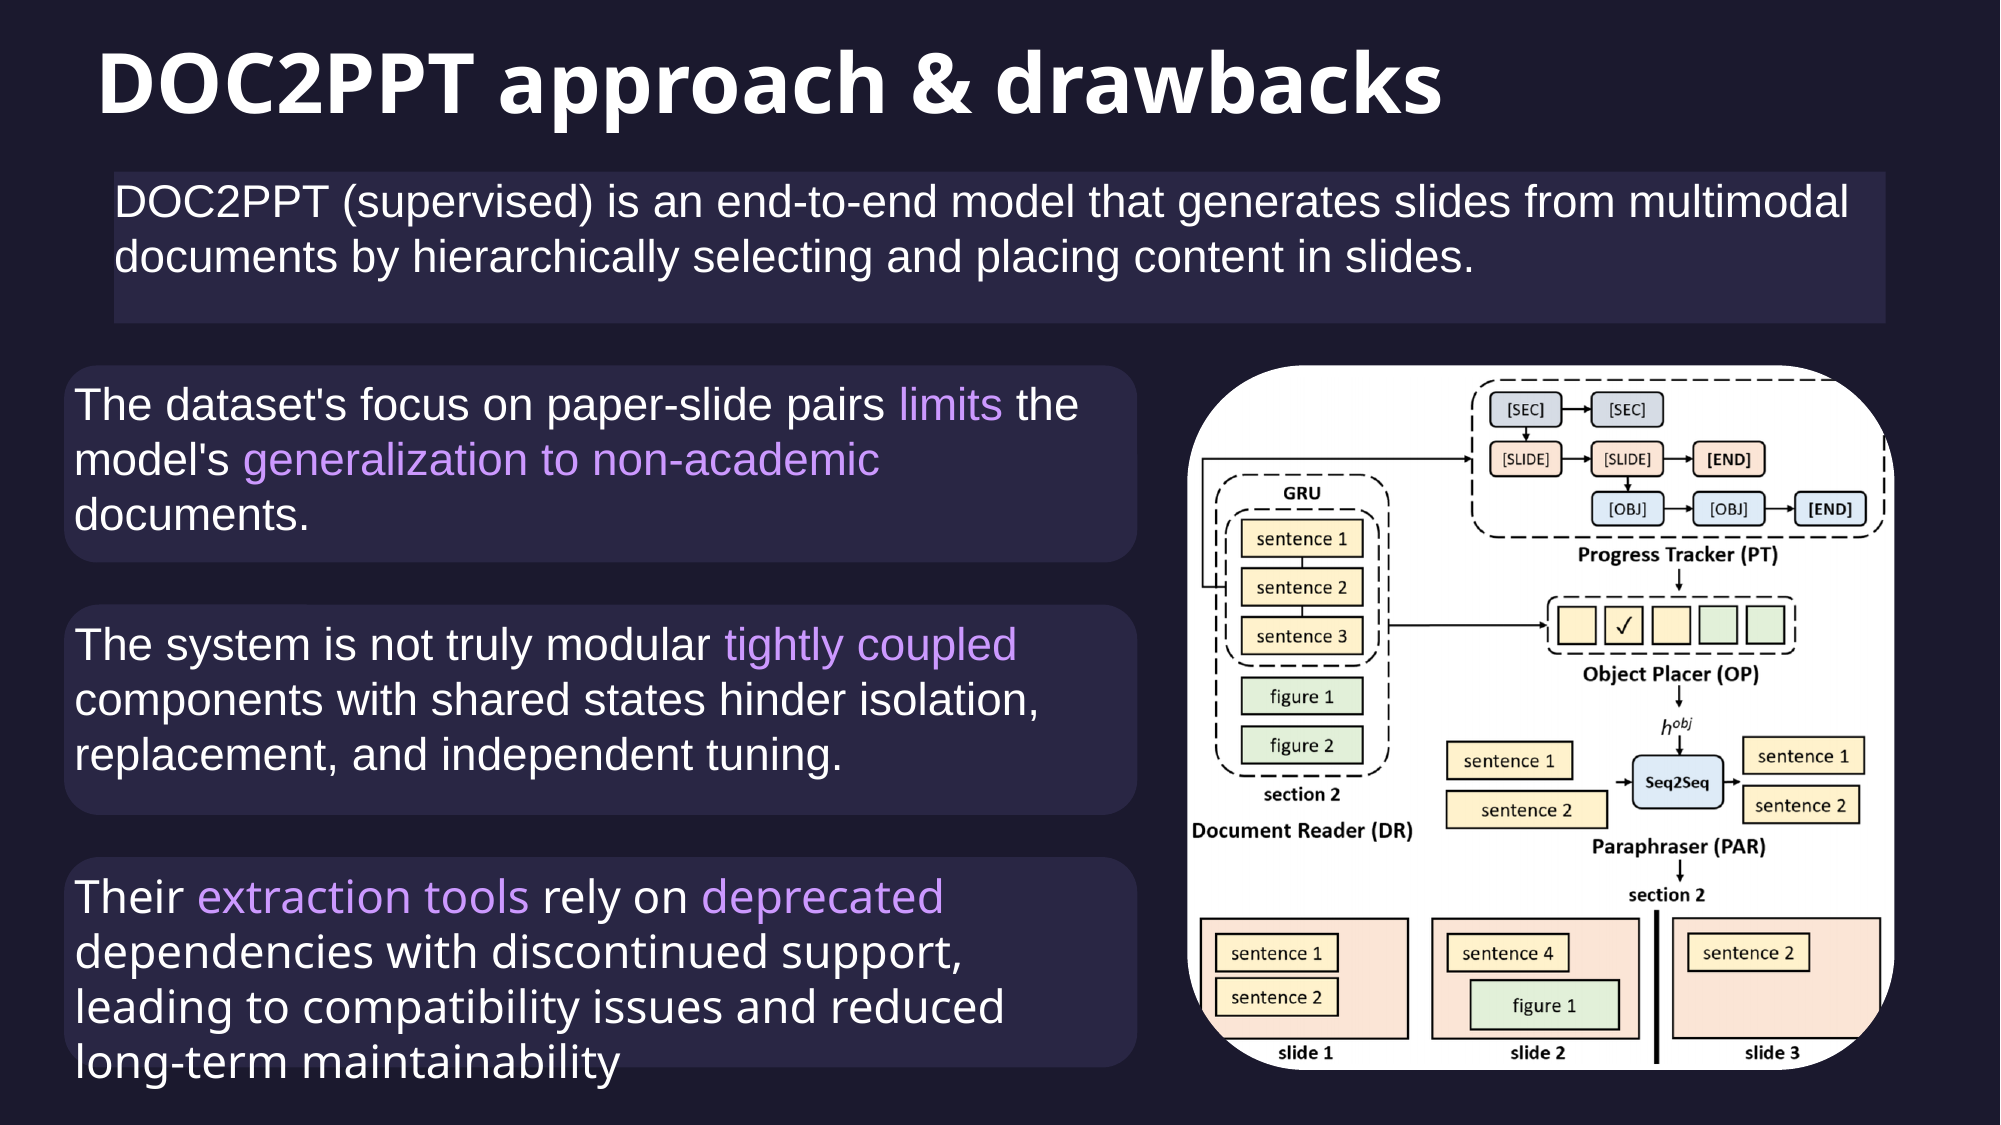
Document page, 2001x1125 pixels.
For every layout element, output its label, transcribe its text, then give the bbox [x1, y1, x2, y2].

text_box The system is not truly modular tightly coupled components with shared states hinder isolation, replacement, and independent tuning. [64, 604, 1138, 815]
text_box Their extraction tools rely on deprecated dependencies with discontinued support, leading to compatibility issues and reduced long-term maintainability [64, 857, 1138, 1068]
list DOC2PPT (supervised) is an end-to-end model that generates slides from multimodal documents by hierarchically selecting and placing content in slides. [114, 171, 1886, 324]
title DOC2PPT approach & drawbacks [95, 41, 1625, 150]
text_box [1187, 365, 1895, 1070]
text_box The dataset's focus on paper-slide pairs limits the model's generalization to non-academic documents. [64, 365, 1138, 563]
